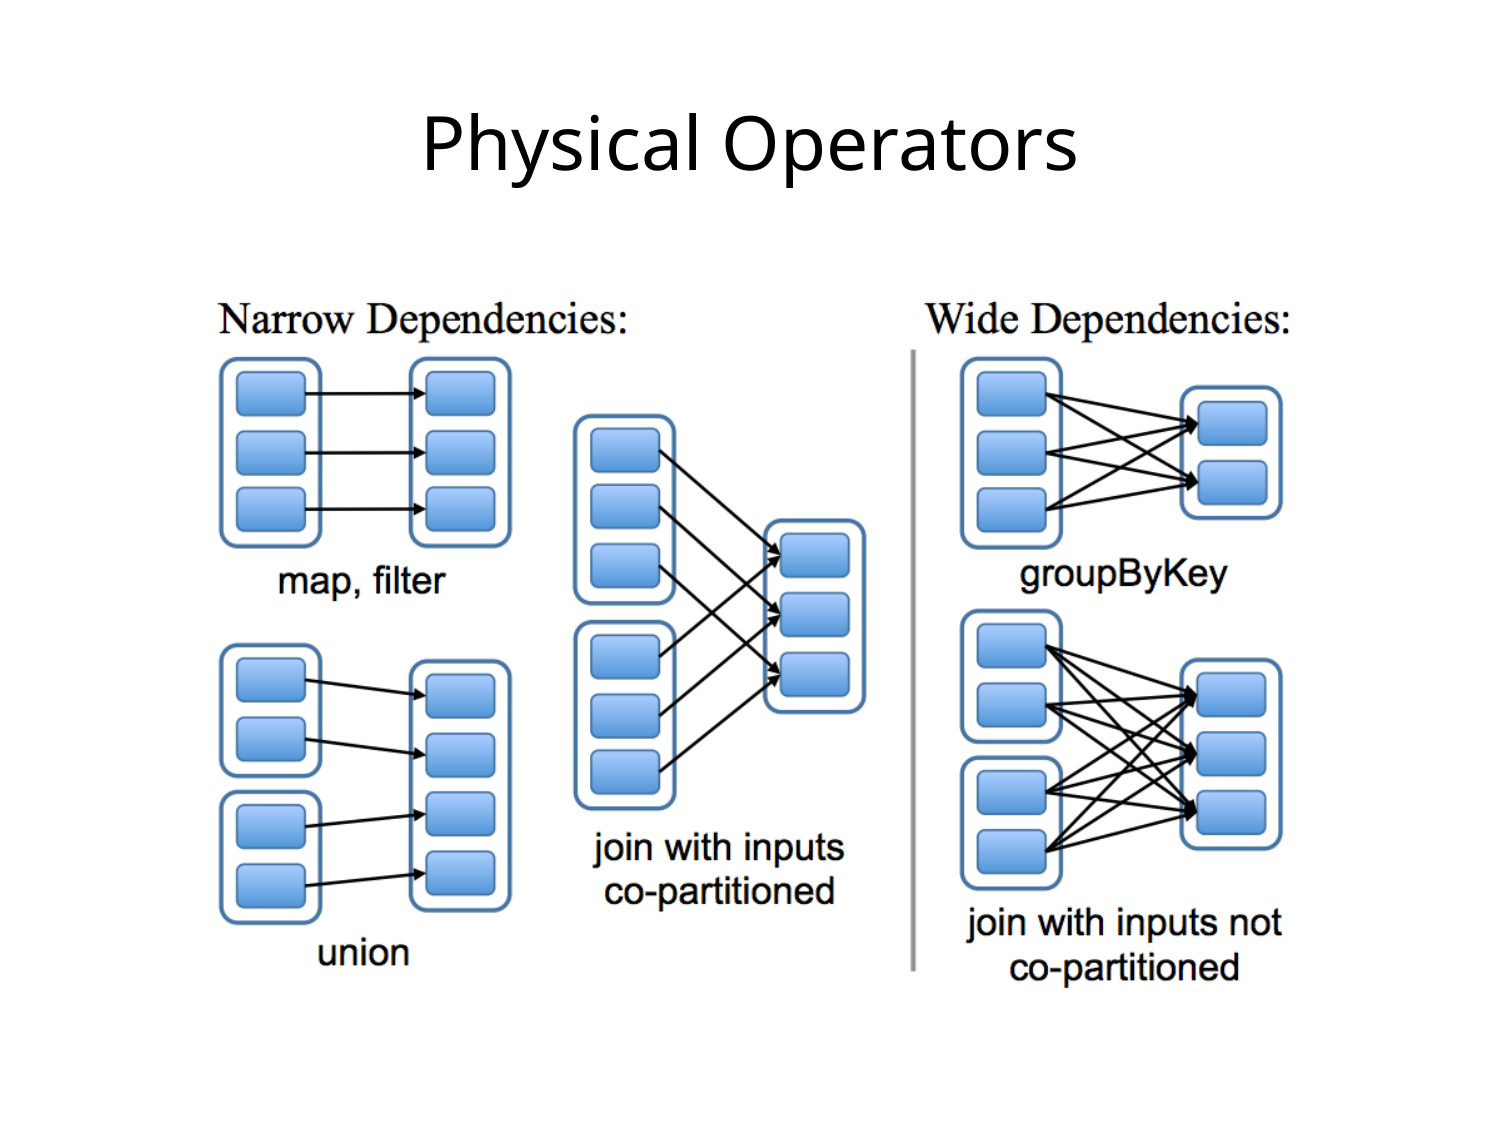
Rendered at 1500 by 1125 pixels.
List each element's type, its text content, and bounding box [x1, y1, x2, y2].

text_box Physical Operators [0, 87, 1500, 200]
picture [199, 287, 1312, 1003]
